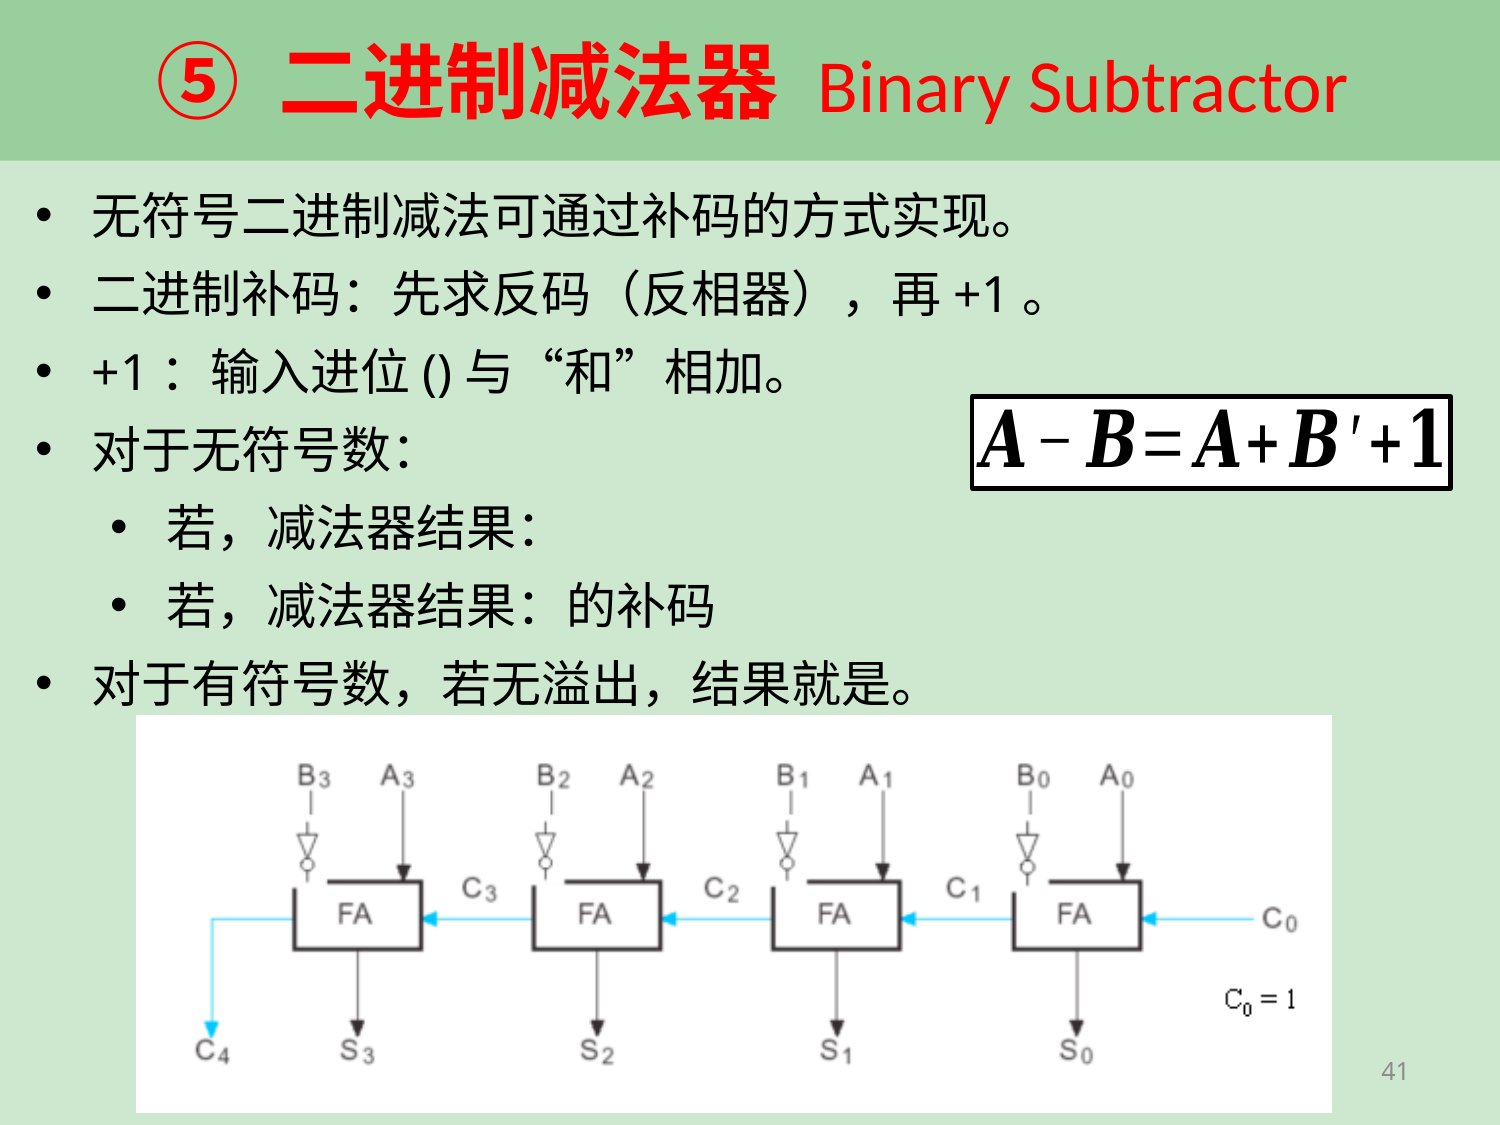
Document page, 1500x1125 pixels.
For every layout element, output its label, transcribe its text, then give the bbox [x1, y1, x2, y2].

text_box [136, 715, 1332, 1114]
slide_number 41 [1336, 1042, 1425, 1103]
title ⑤ 二进制减法器 Binary Subtractor [17, 15, 1489, 143]
